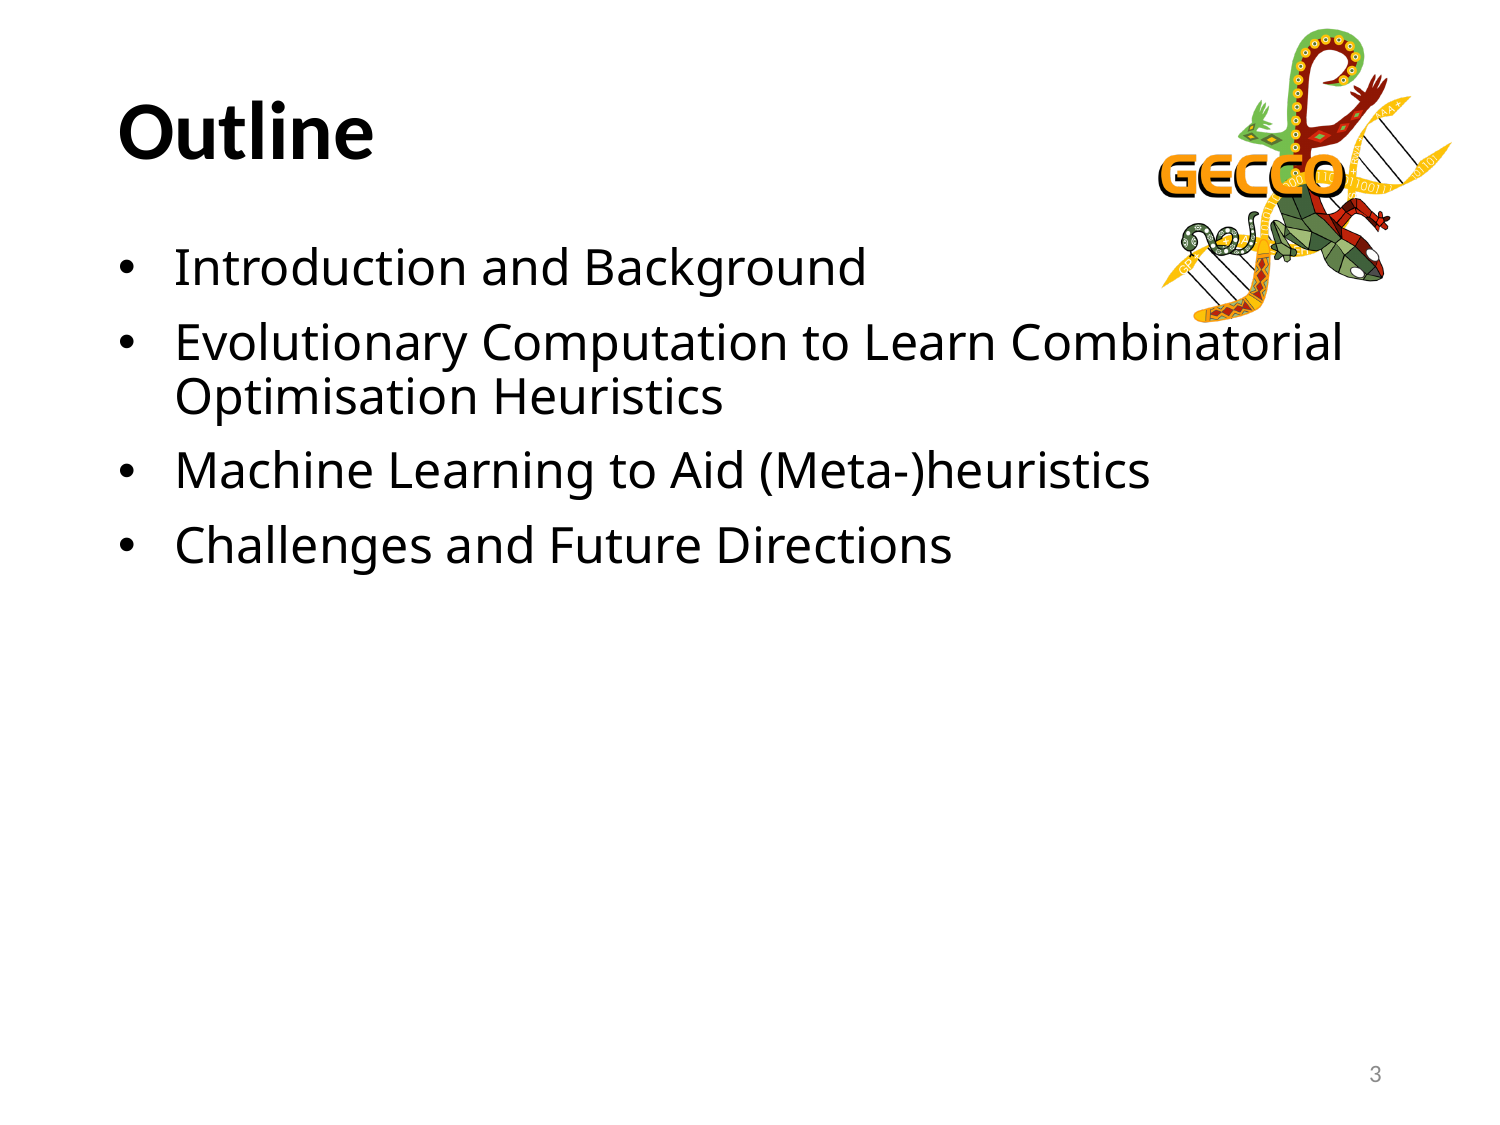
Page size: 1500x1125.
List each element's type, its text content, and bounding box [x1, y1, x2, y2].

list Introduction and Background Evolutionary Computation to Learn Combinatorial Optimisation Heuristics Machine Learning to Aid (Meta-)heuristics Challenges and Future Directions [103, 234, 1397, 1014]
slide_number 3 [1059, 1042, 1397, 1103]
title Outline [103, 59, 1397, 207]
picture [1150, 19, 1460, 330]
